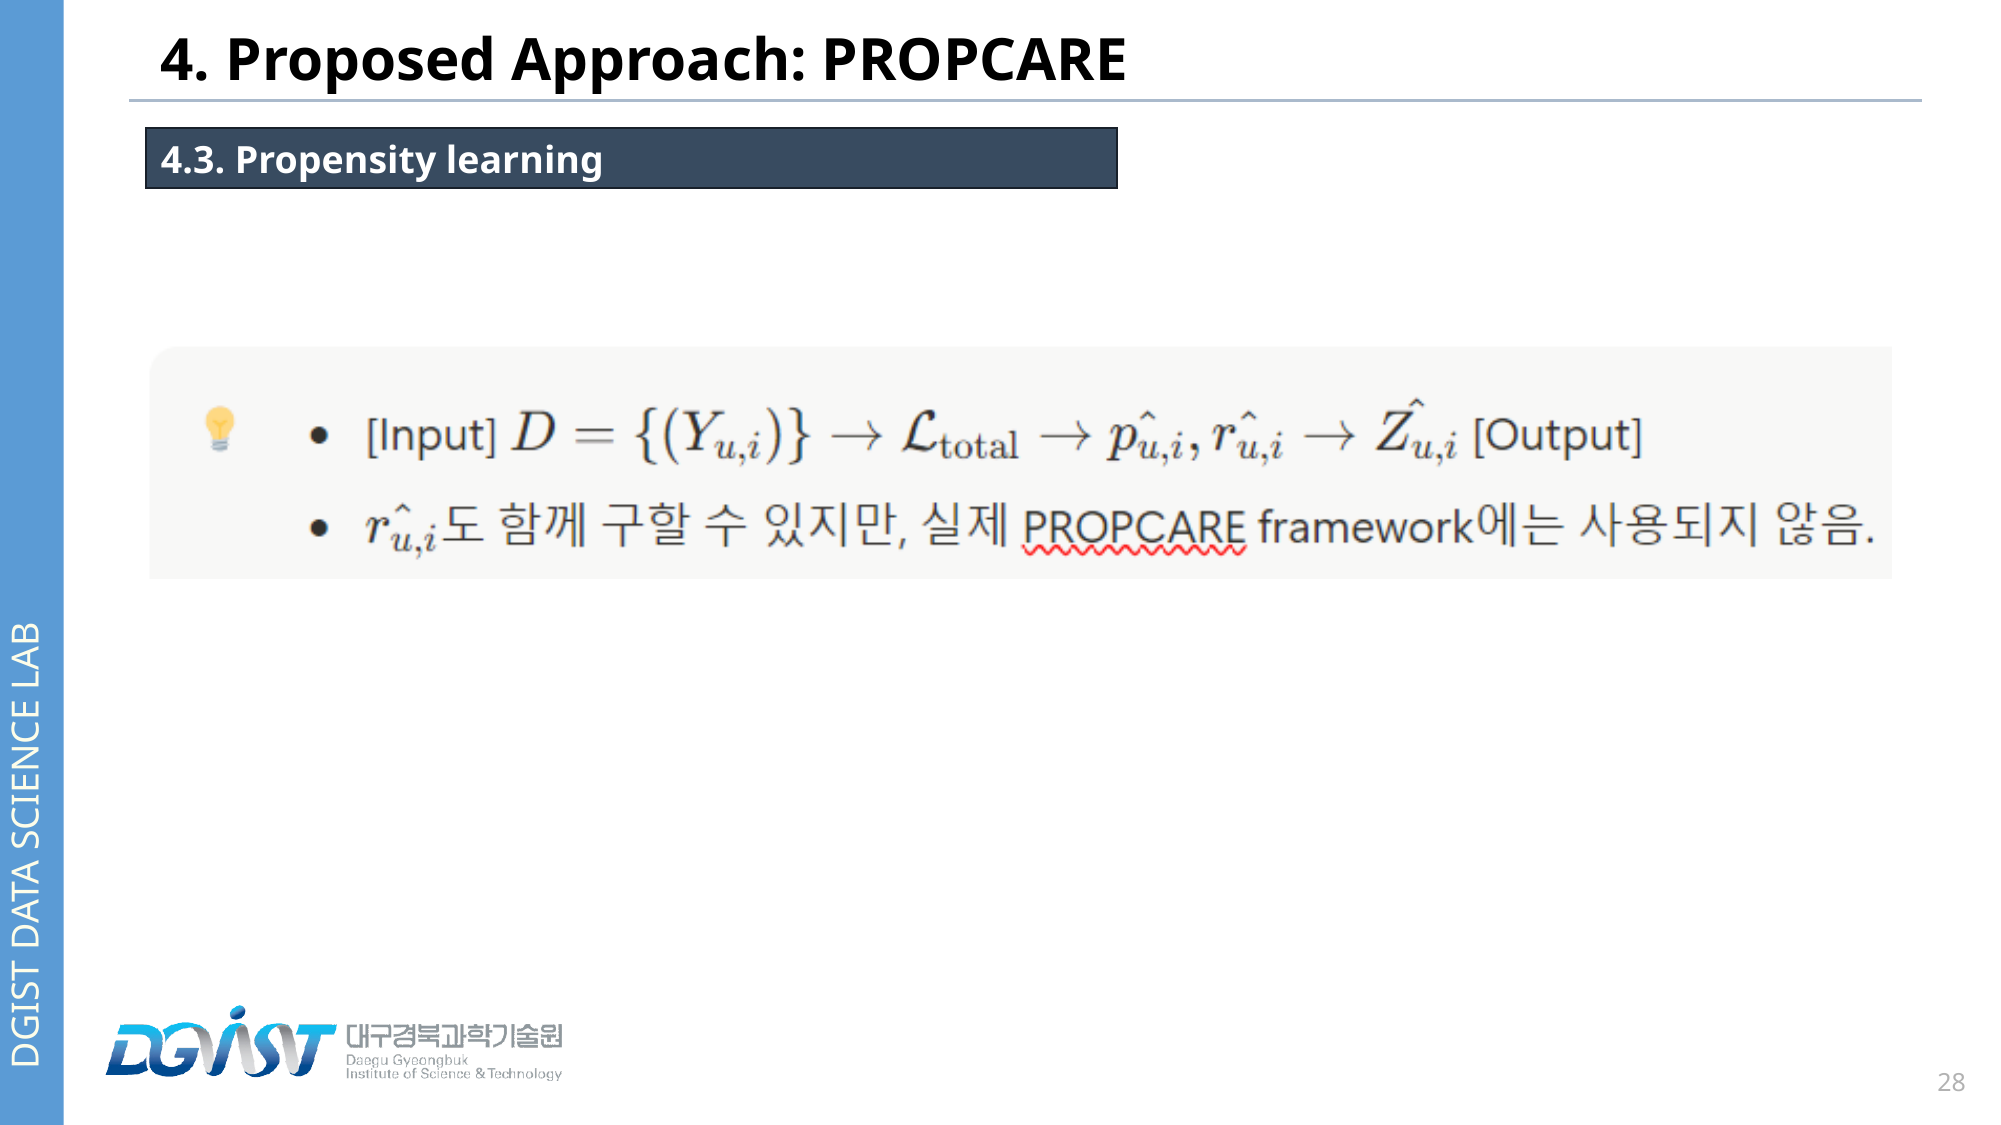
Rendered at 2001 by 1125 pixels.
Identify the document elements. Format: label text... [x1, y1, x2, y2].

text_box 4. Proposed Approach: PROPCARE [146, 14, 1954, 100]
picture [105, 1005, 562, 1081]
picture [146, 343, 1892, 579]
text_box 4.3. Propensity learning [145, 127, 1118, 189]
slide_number 28 [1531, 1053, 1982, 1114]
